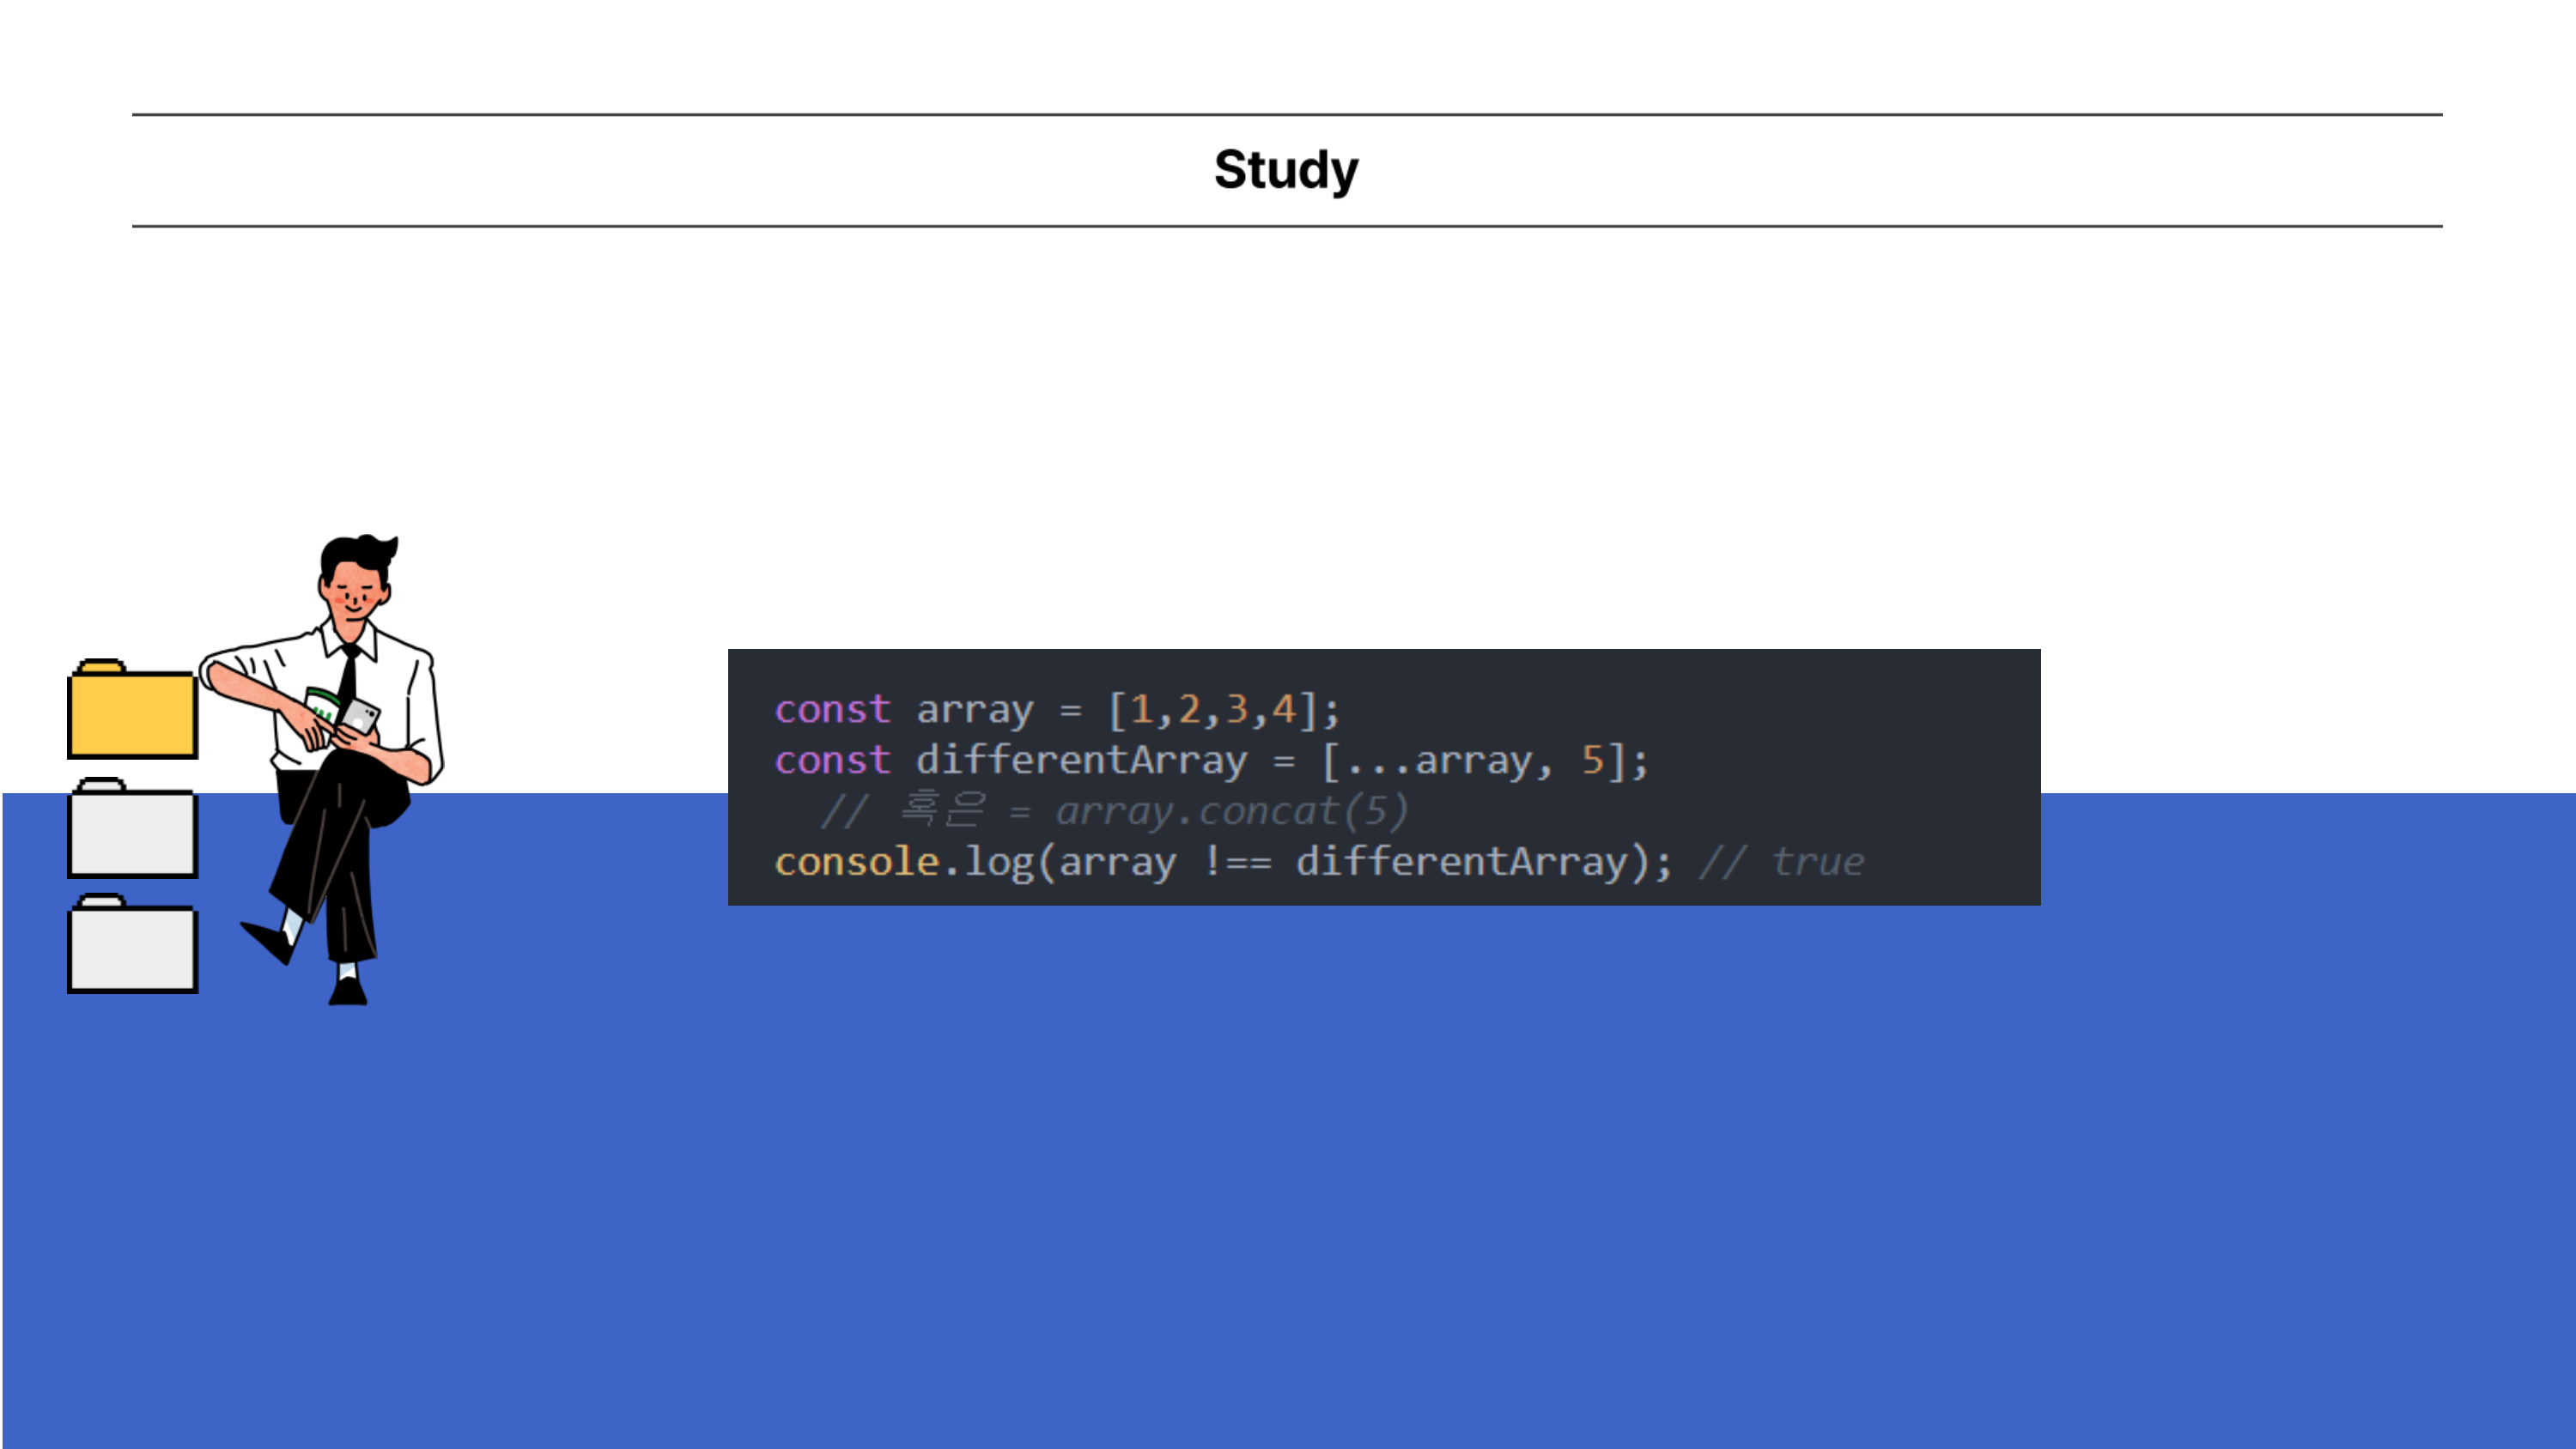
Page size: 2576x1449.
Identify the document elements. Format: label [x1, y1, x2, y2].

text_box [2, 793, 2576, 1449]
picture [728, 649, 2041, 906]
text_box [66, 892, 194, 994]
text_box [132, 222, 2444, 232]
text_box [198, 534, 446, 1007]
text_box [66, 777, 194, 879]
text_box [66, 658, 194, 760]
text_box [132, 111, 2444, 120]
picture [704, 124, 1385, 222]
